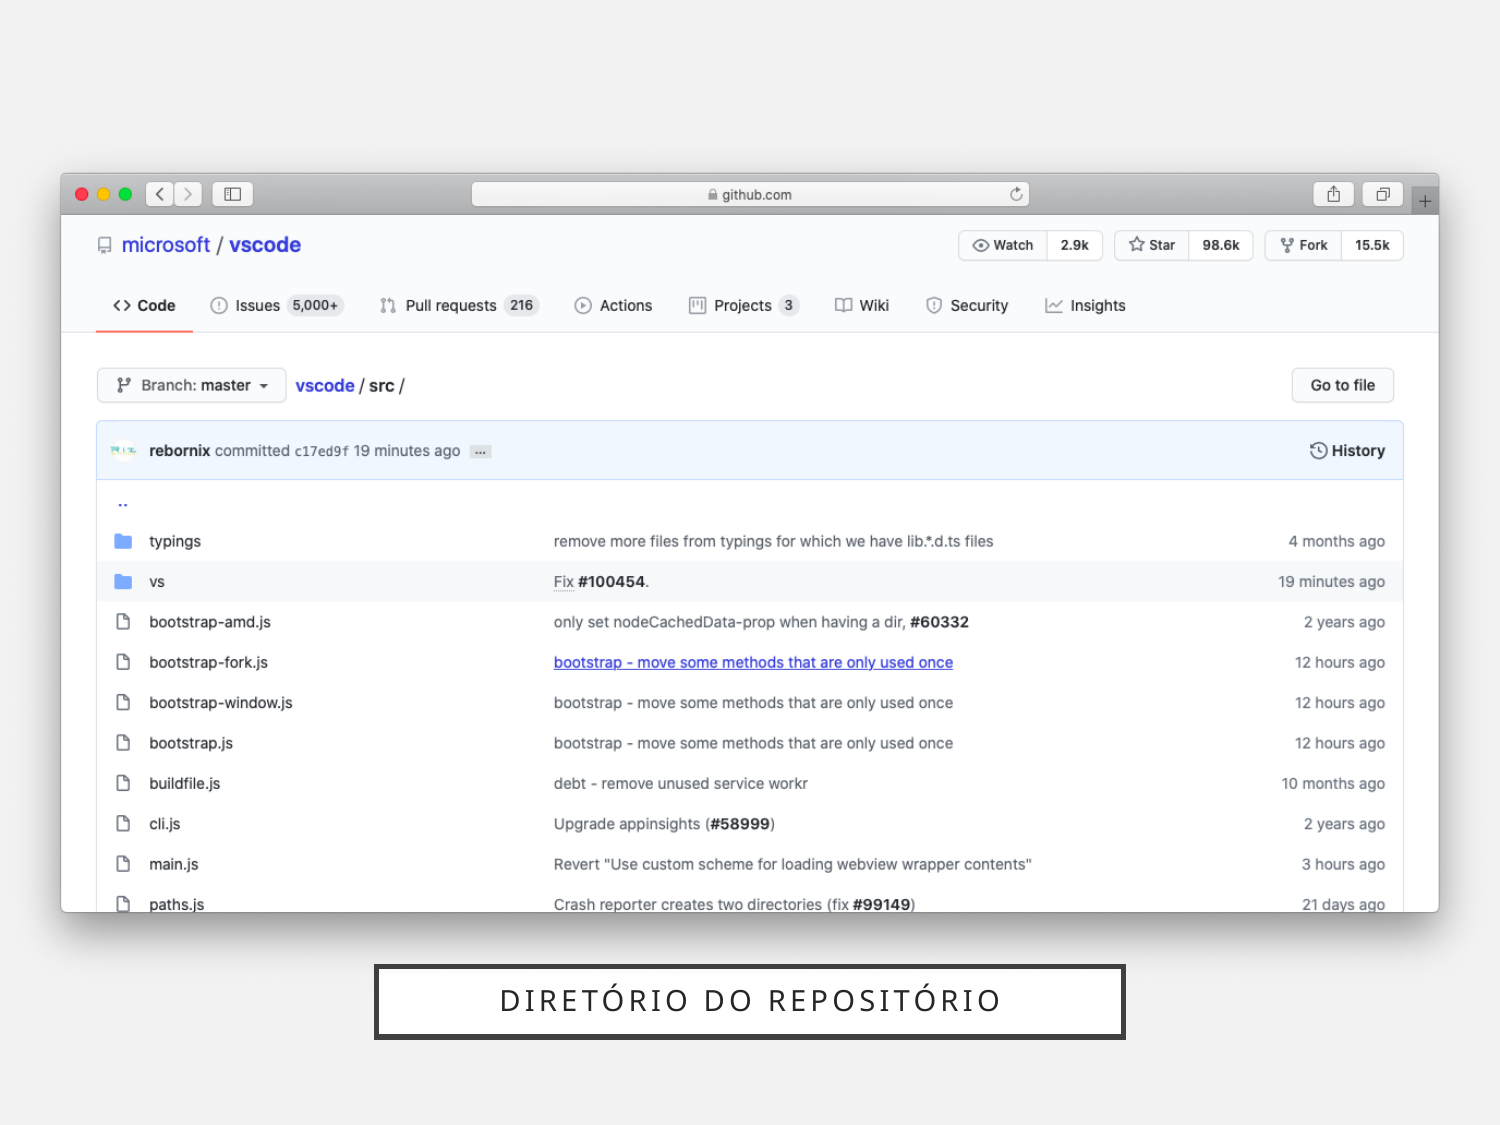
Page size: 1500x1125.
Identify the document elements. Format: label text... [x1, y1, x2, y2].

picture [0, 132, 1500, 993]
title Diretório do repositório [374, 993, 1126, 1040]
